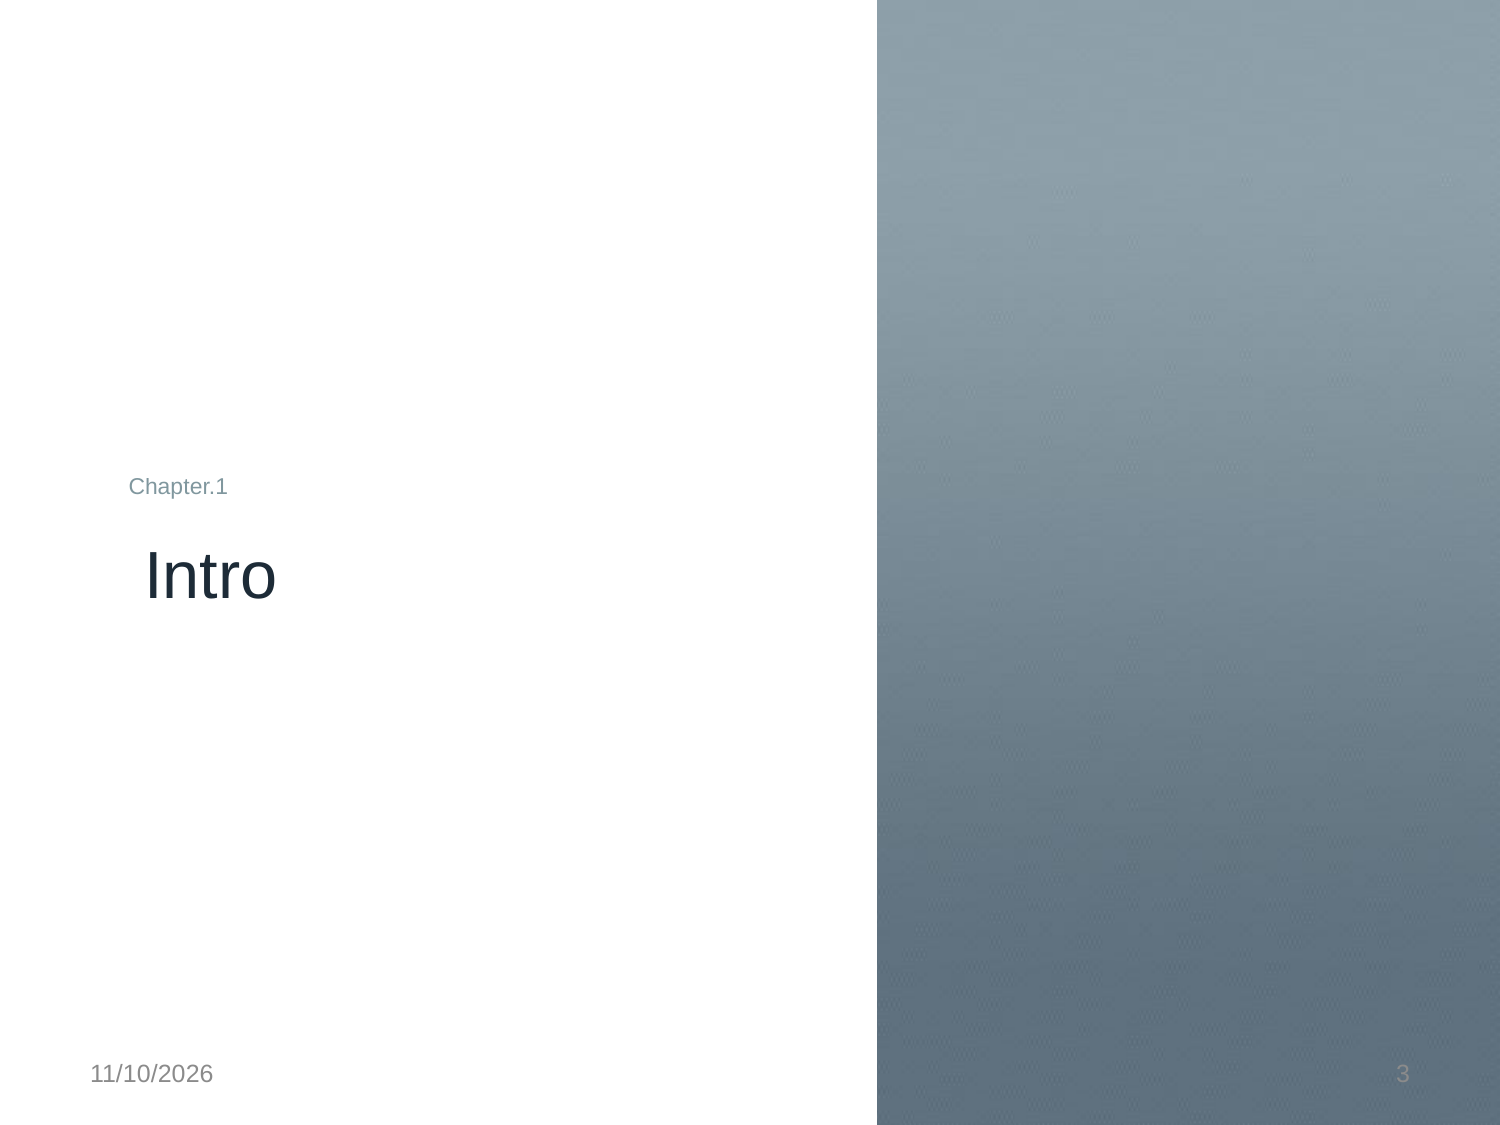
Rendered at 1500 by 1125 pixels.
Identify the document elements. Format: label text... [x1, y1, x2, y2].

title Chapter.1 Intro [113, 407, 552, 674]
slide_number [75, 1042, 425, 1103]
picture [877, 0, 1500, 1125]
